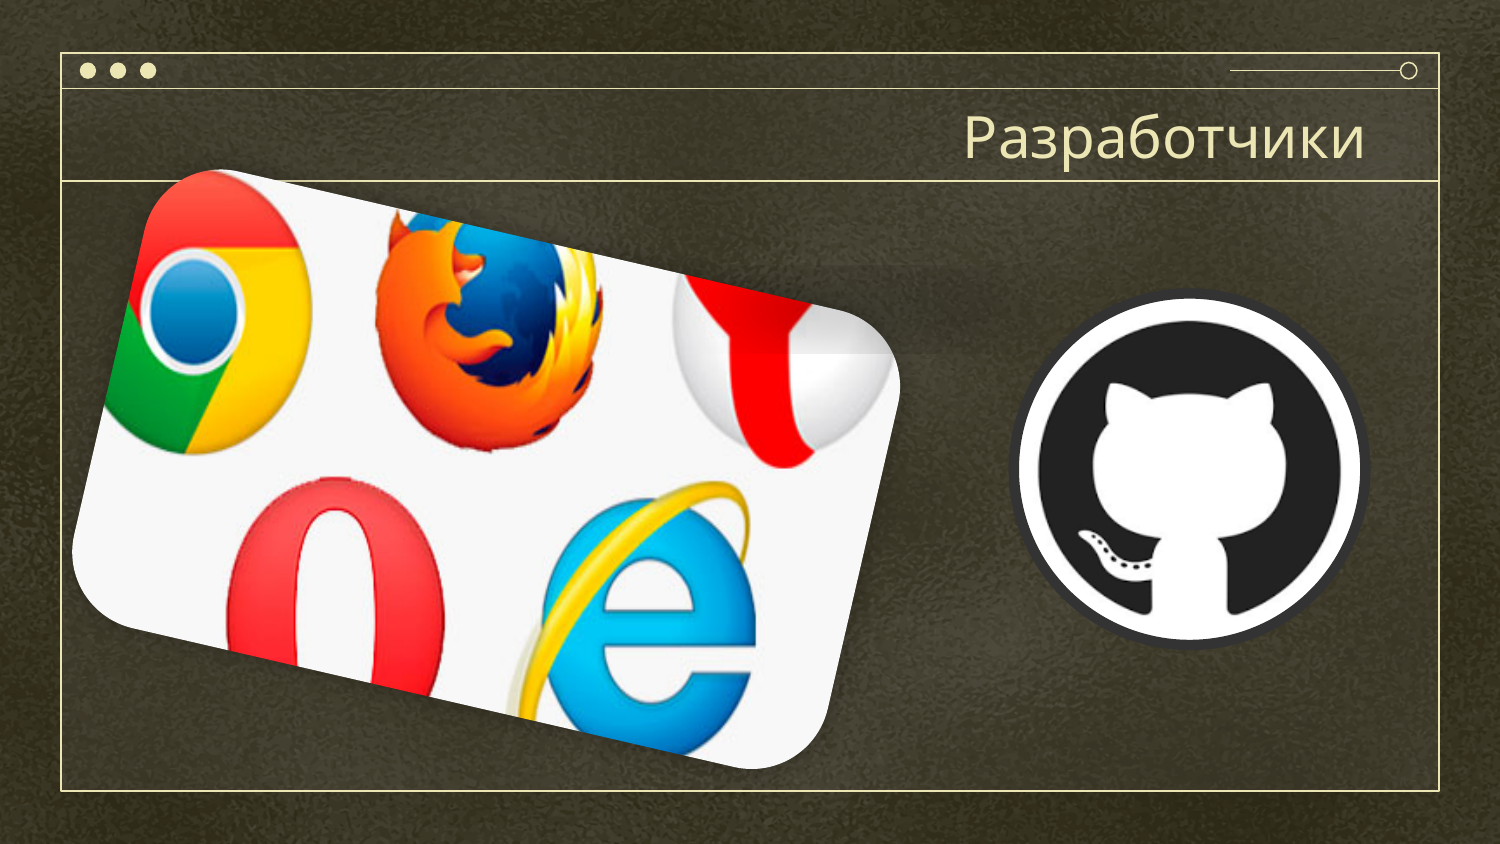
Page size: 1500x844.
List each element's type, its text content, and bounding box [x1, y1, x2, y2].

picture [72, 169, 901, 769]
picture [1013, 293, 1366, 646]
picture [604, 559, 693, 615]
title Разработчики [118, 88, 1382, 182]
